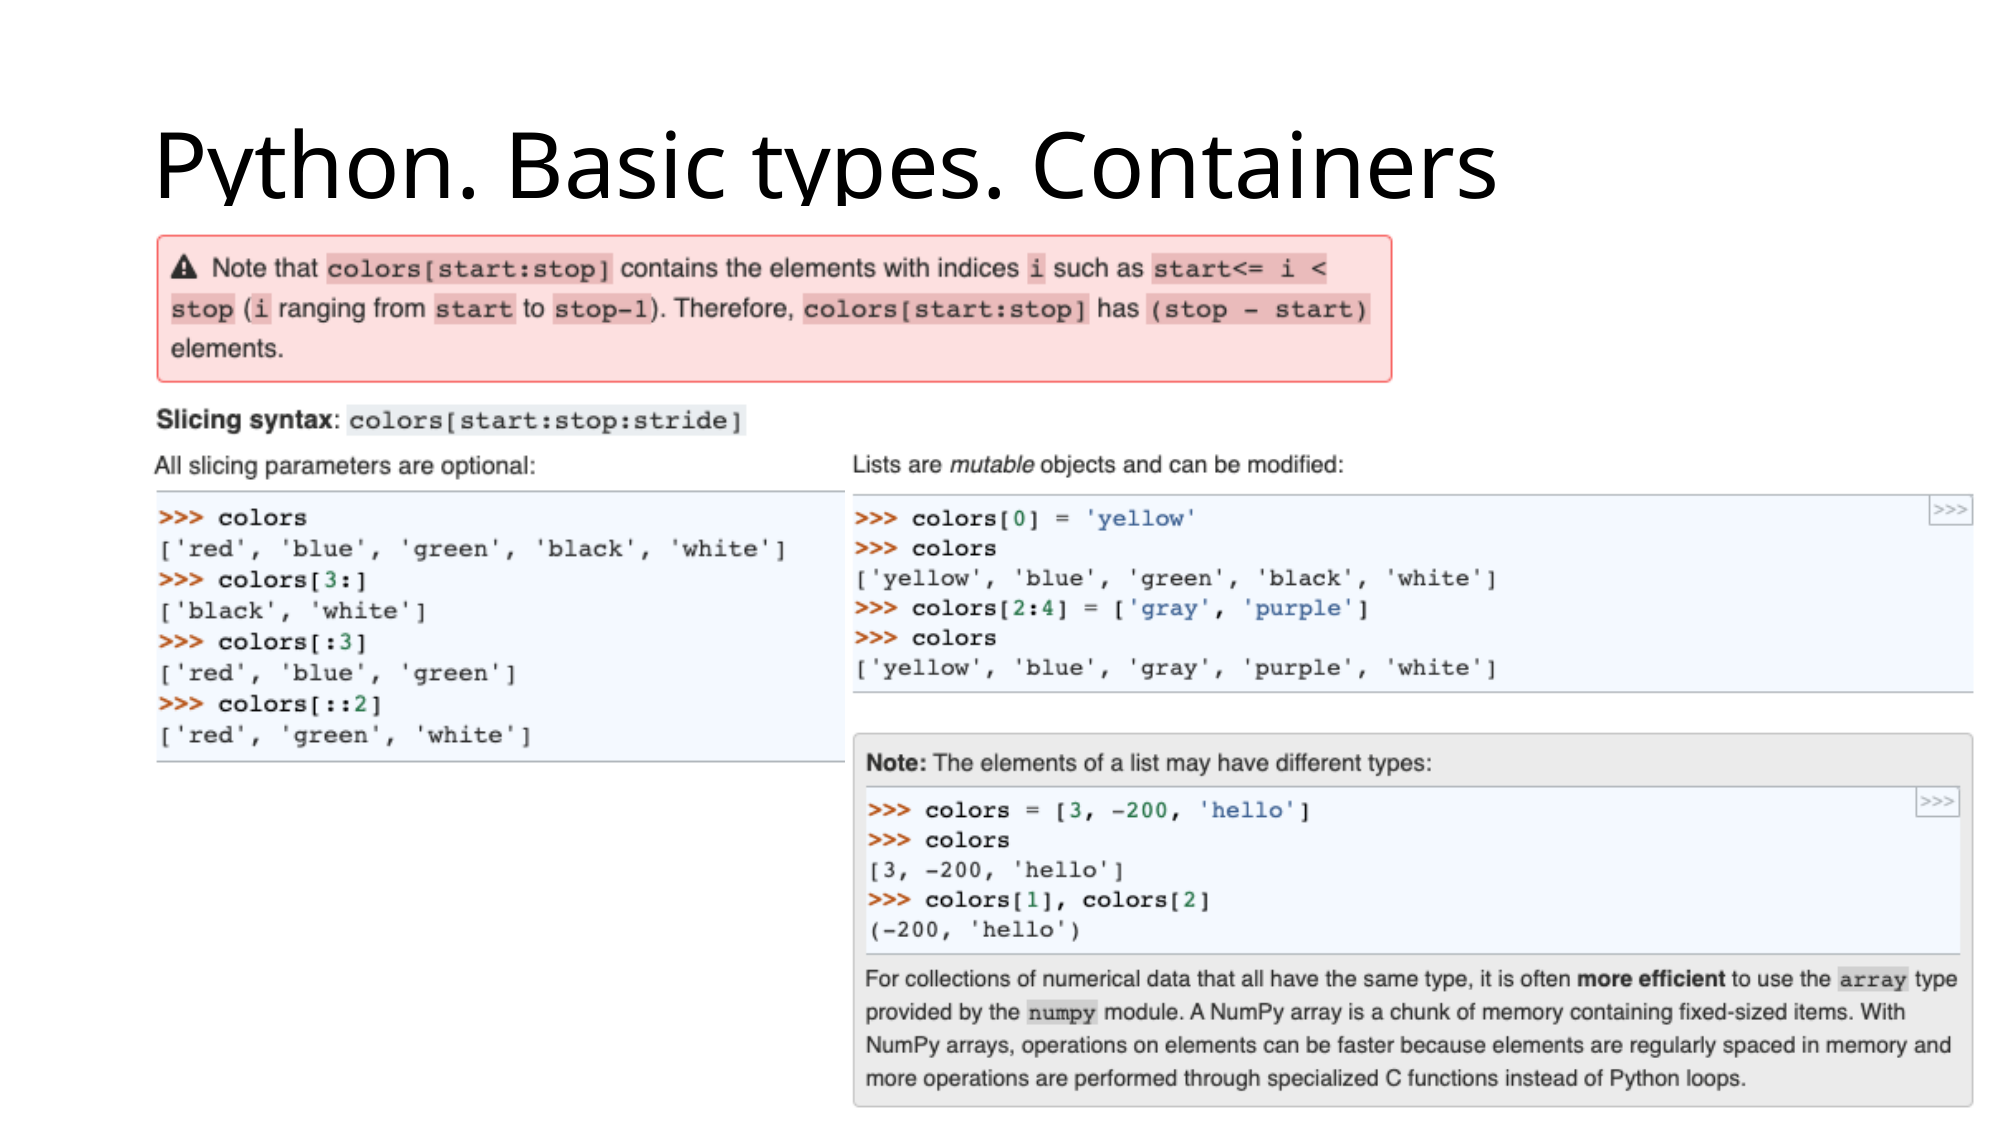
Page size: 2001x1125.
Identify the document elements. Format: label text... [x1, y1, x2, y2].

title Python. Basic types. Containers [137, 59, 1863, 278]
picture [137, 206, 1987, 1116]
